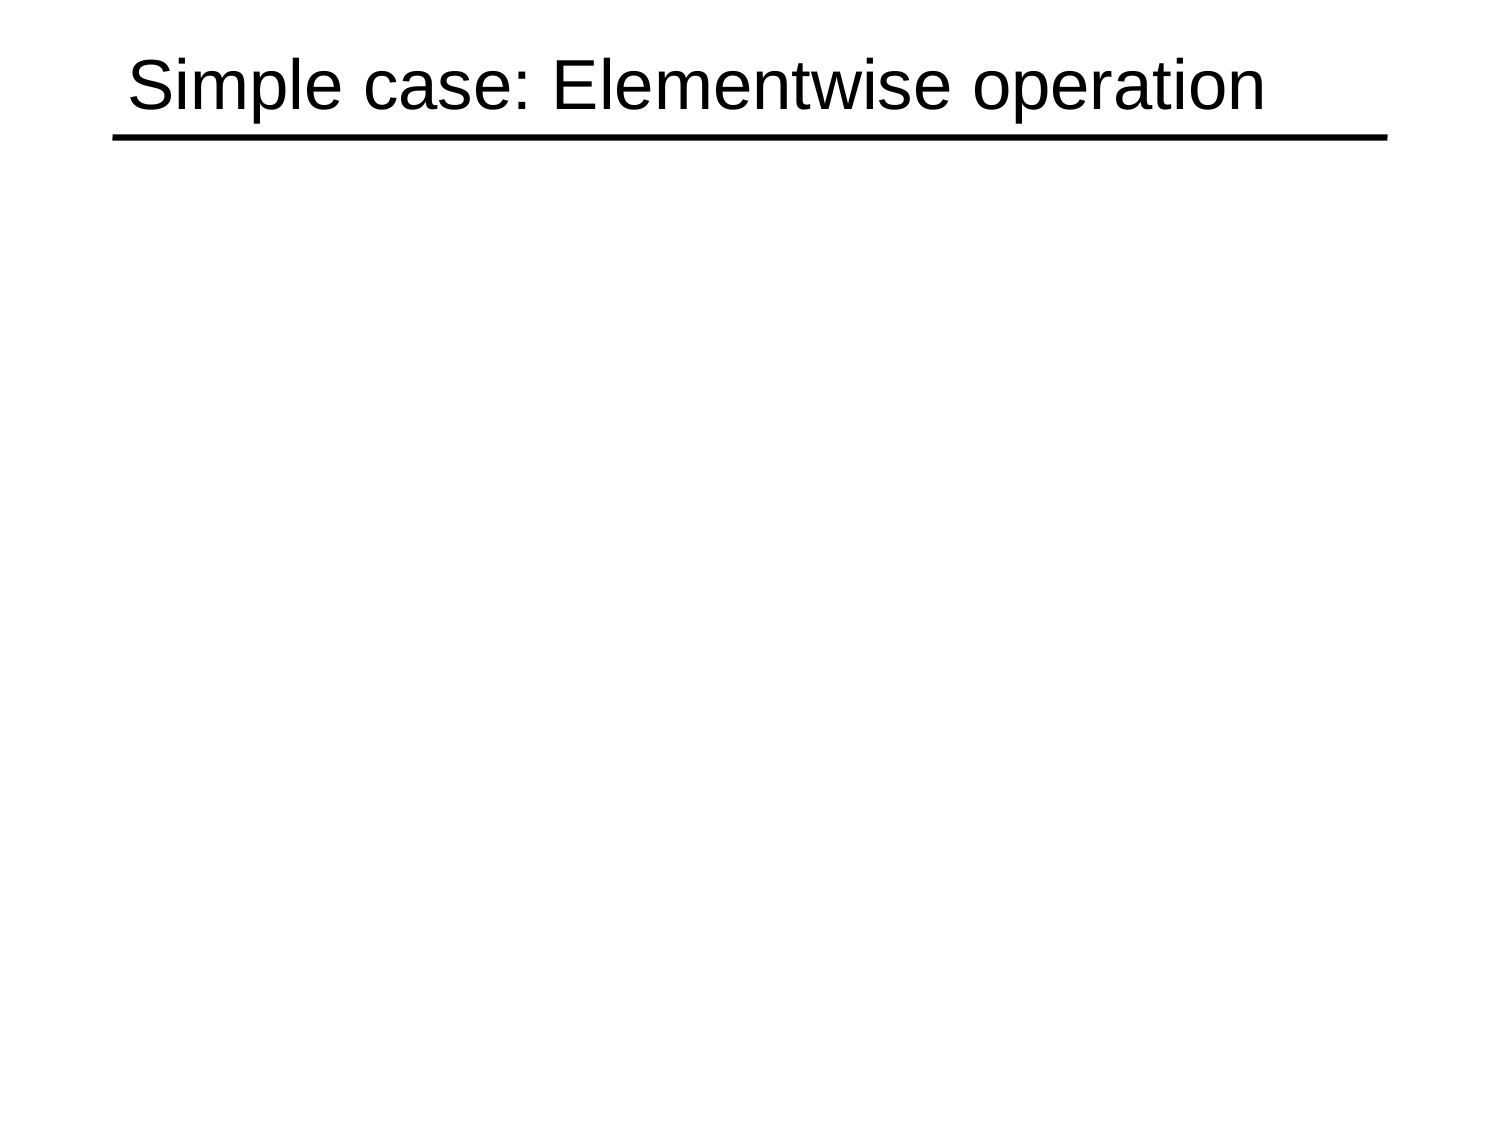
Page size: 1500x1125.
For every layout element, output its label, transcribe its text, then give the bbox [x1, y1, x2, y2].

title Simple case: Elementwise operation [112, 12, 1388, 151]
